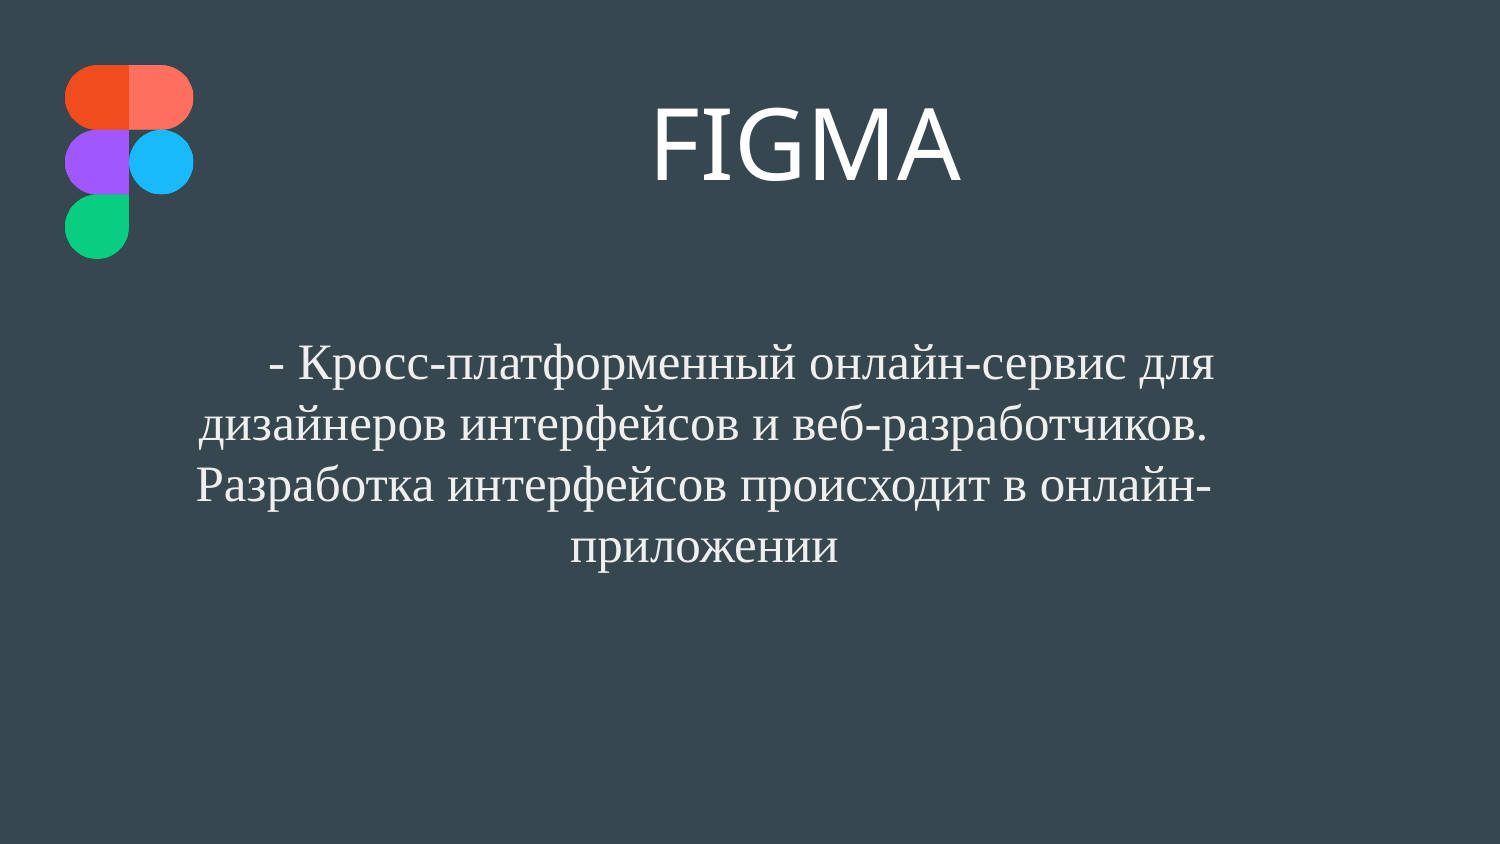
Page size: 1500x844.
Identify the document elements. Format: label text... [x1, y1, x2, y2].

text_box FIGMA [458, 65, 1152, 227]
text_box - Кросс-платформенный онлайн-сервис для дизайнеров интерфейсов и веб-разработчиков. Разработка интерфейсов происходит в онлайн-приложении [62, 313, 1347, 686]
picture [0, 65, 258, 259]
